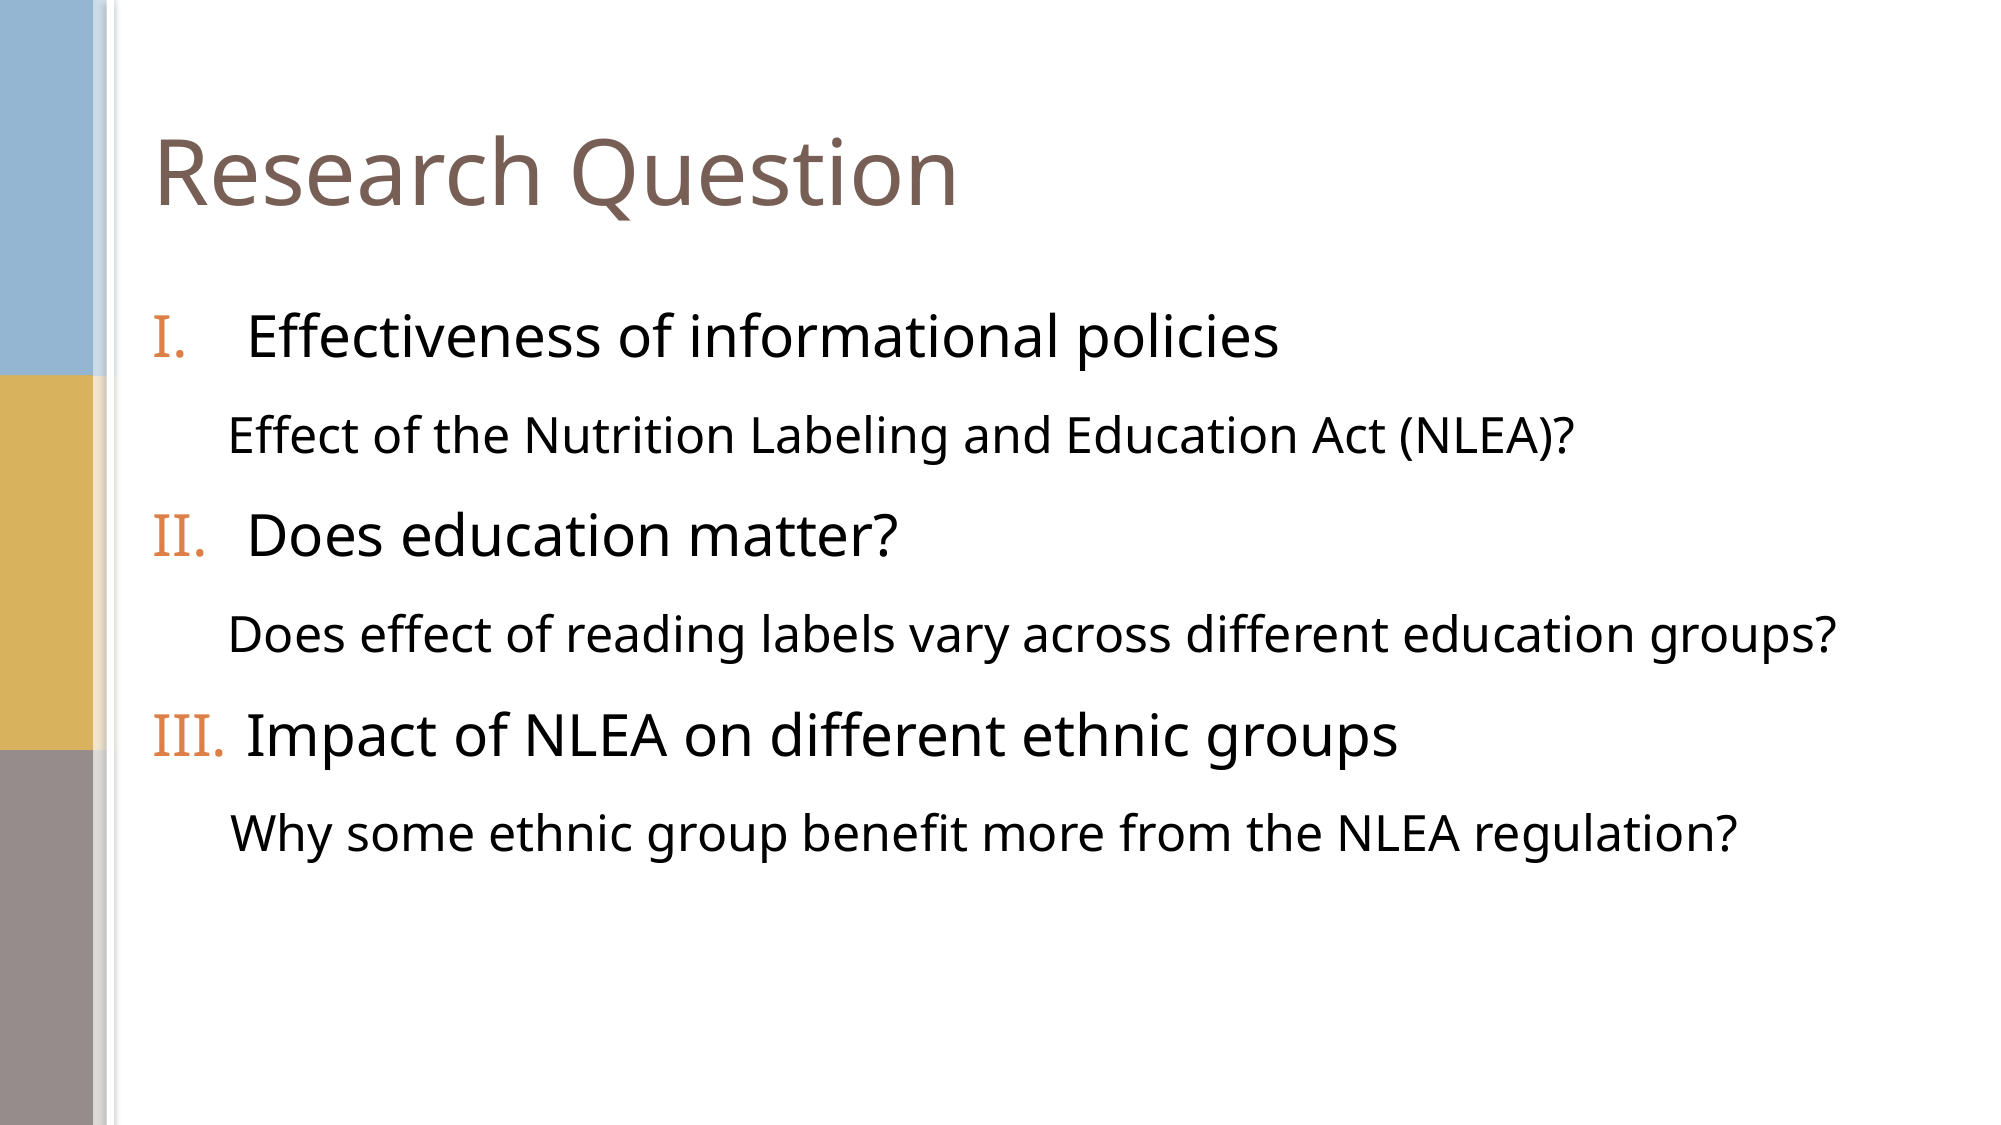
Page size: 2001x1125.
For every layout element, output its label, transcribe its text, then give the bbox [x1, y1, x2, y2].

title Research Question [137, 59, 1863, 278]
list Effectiveness of informational policies Effect of the Nutrition Labeling and Education Act (NLEA)? Does education matter? Does effect of reading labels vary across different education groups? Impact of NLEA on different ethnic groups Why some ethnic group benefit more from the NLEA regulation? [137, 299, 1863, 1014]
